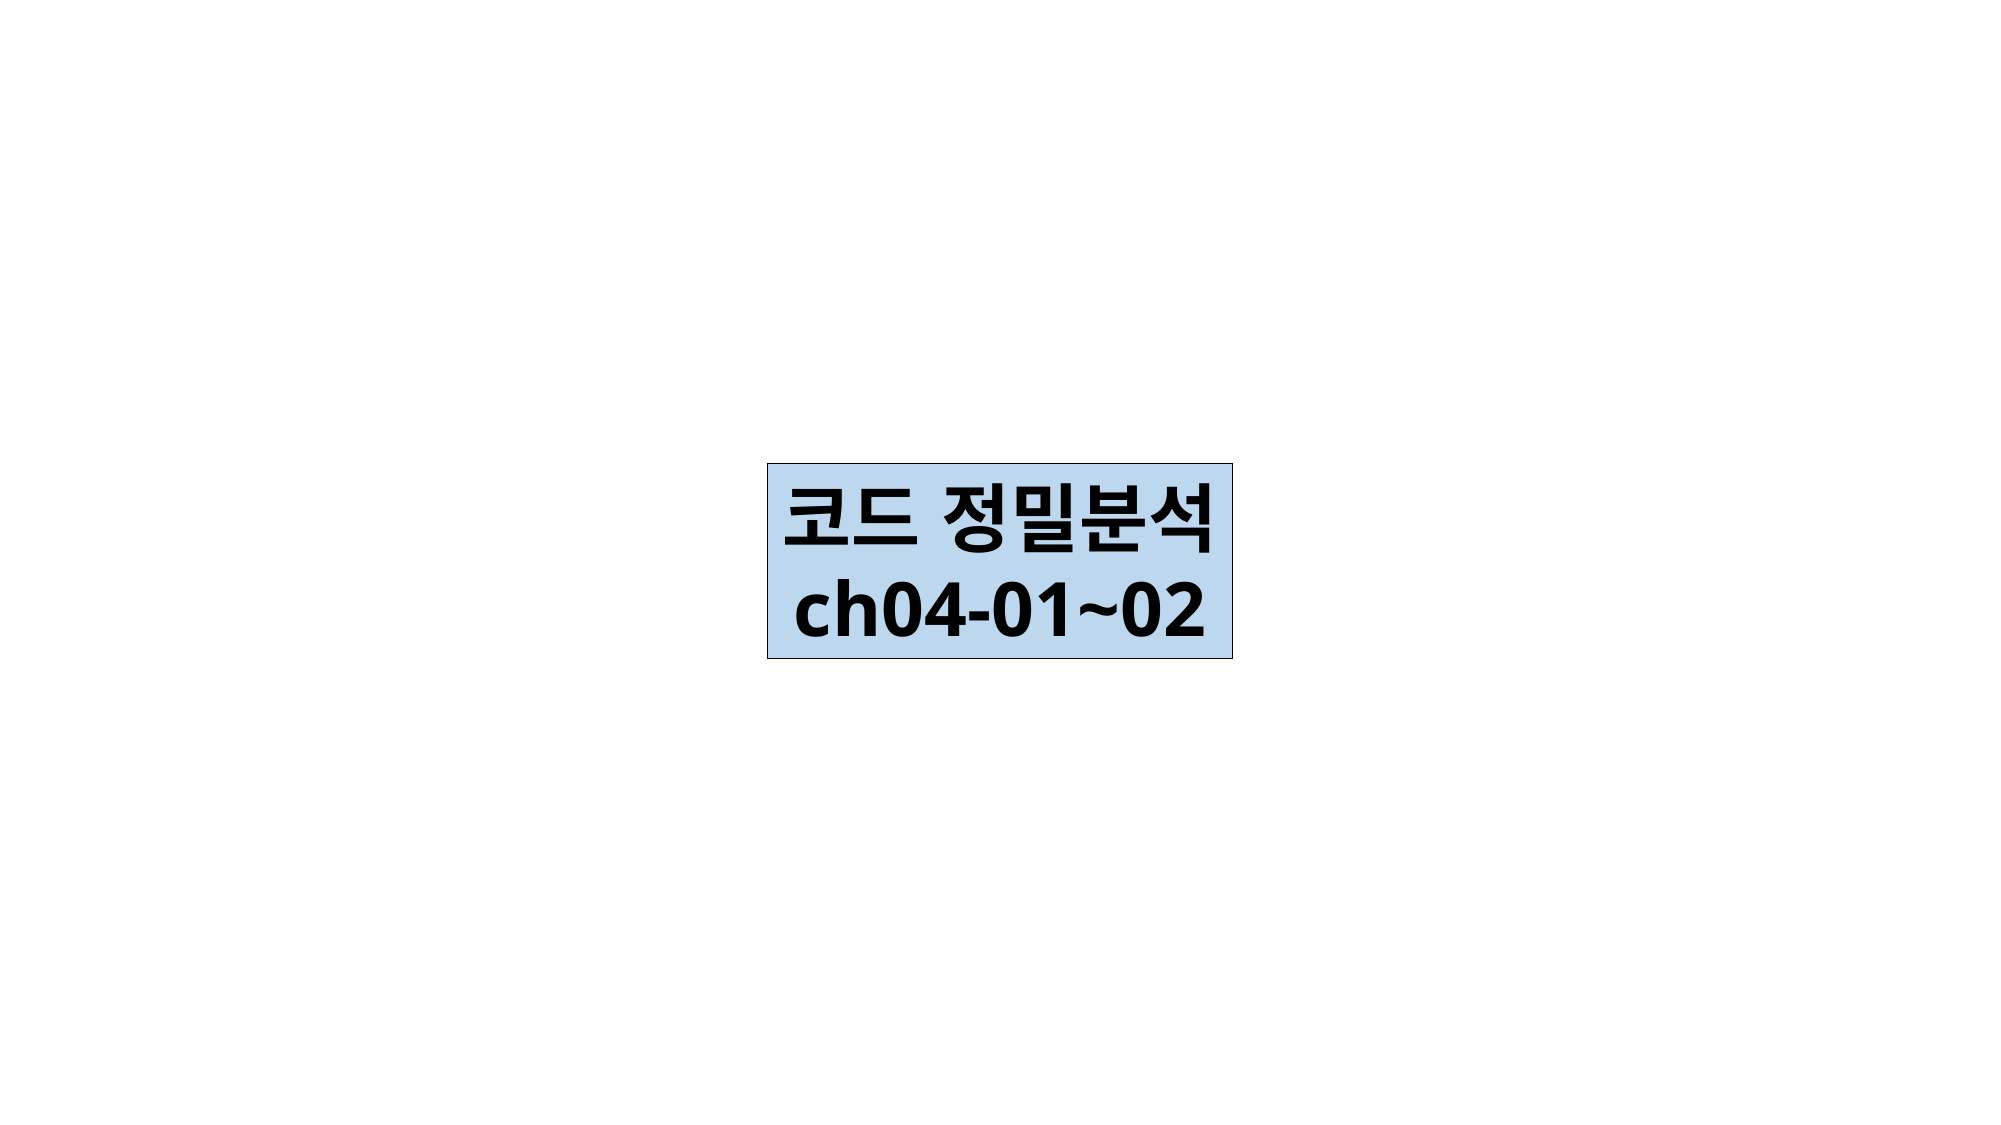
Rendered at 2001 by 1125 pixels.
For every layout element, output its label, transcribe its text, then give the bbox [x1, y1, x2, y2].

text_box 코드 정밀분석 ch04-01~02 [767, 463, 1233, 659]
